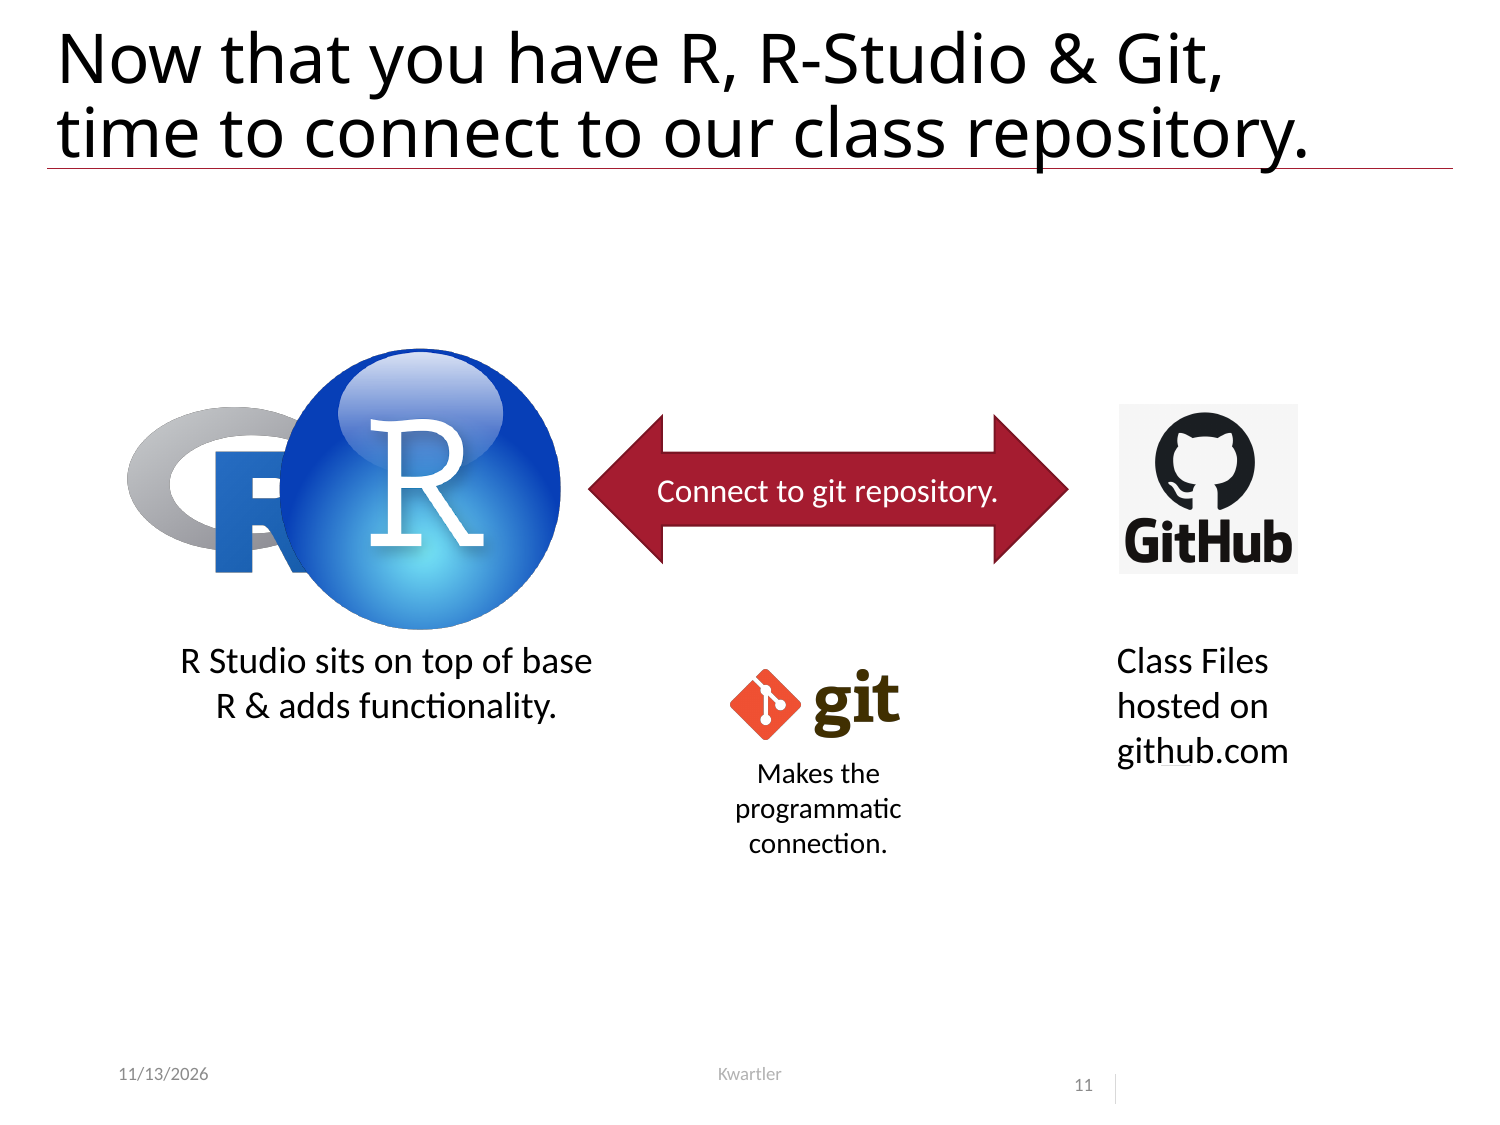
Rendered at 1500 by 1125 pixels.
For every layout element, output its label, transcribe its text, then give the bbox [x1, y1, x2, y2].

text_box Class Files hosted on github.com [1102, 628, 1316, 779]
footer Kwartler [496, 1042, 1004, 1103]
picture [127, 347, 562, 631]
title Now that you have R, R-Studio & Git, time to connect to our class repository. [41, 16, 1397, 114]
picture [730, 669, 900, 740]
slide_number 11 [1059, 1042, 1200, 1103]
text_box Makes the programmatic connection. [711, 747, 925, 867]
text_box R Studio sits on top of base R & adds functionality. [165, 628, 609, 734]
text_box Connect to git repository. [587, 413, 1069, 565]
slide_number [103, 1042, 441, 1103]
picture [1119, 404, 1298, 574]
